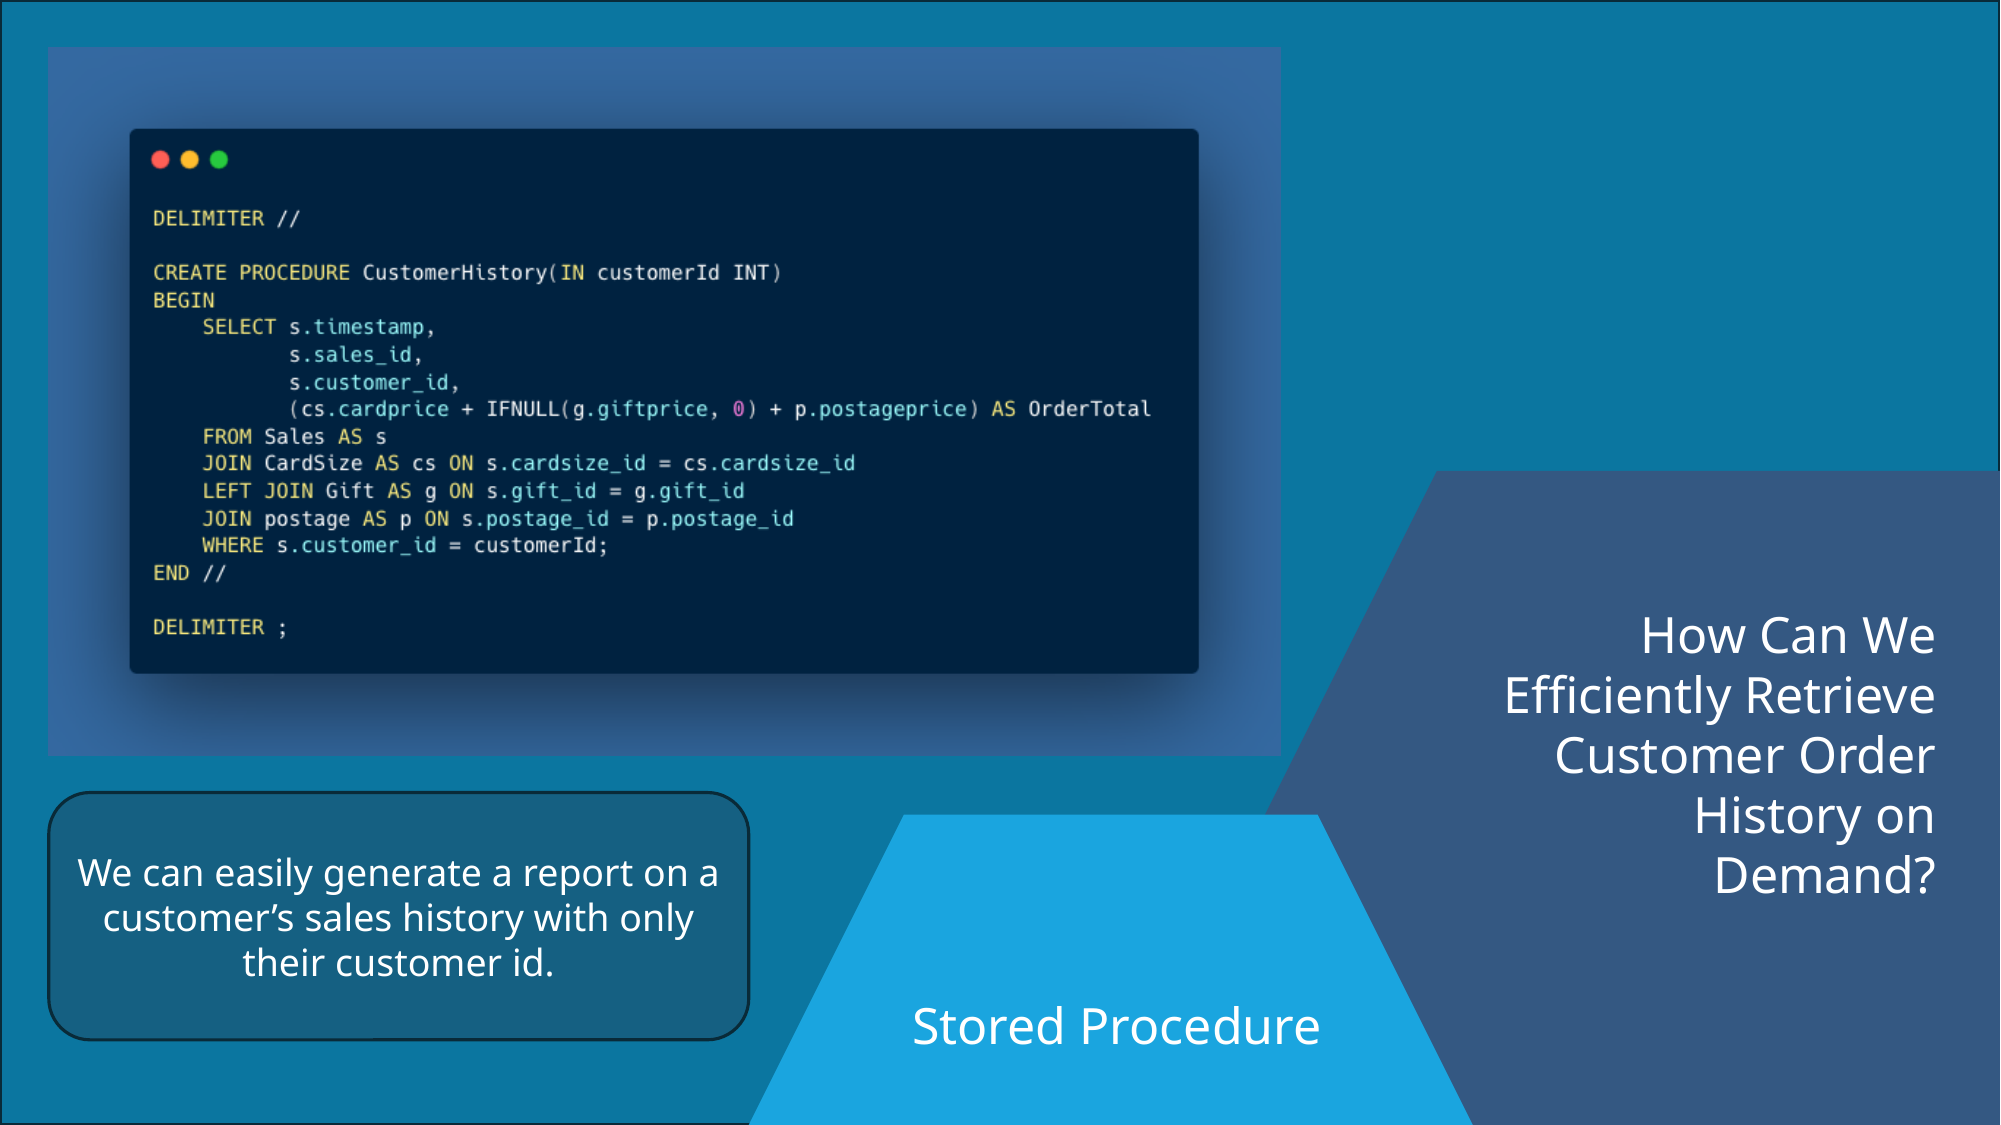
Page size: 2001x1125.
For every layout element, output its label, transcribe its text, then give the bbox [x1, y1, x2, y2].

picture [49, 48, 1280, 755]
text_box Stored Procedure [897, 987, 1368, 1063]
text_box [1264, 469, 2000, 1125]
text_box [0, 0, 2000, 1125]
text_box We can easily generate a report on a customer’s sales history with only their customer id. [47, 790, 751, 1042]
text_box [746, 813, 1475, 1125]
text_box How Can We Efficiently Retrieve Customer Order History on Demand? [1459, 595, 1952, 911]
